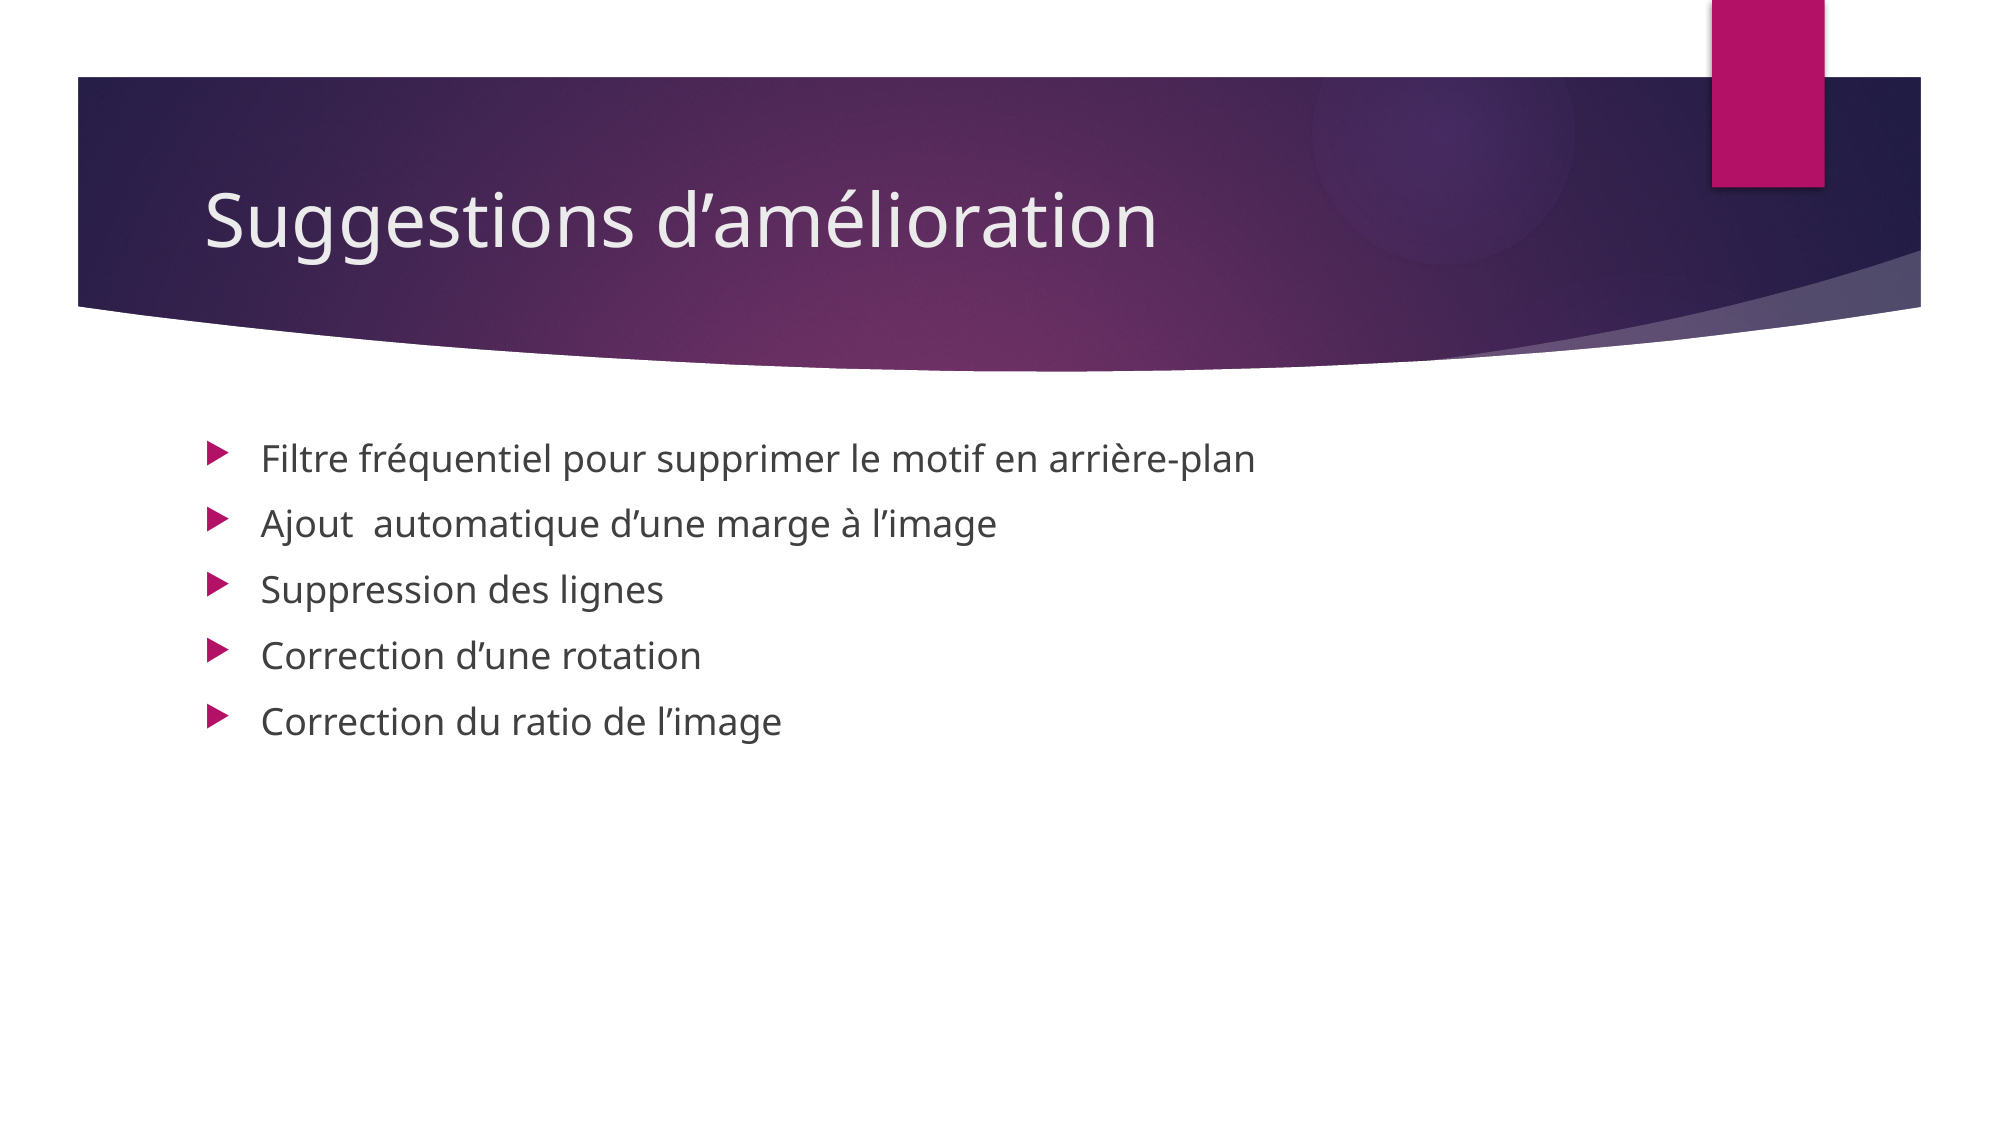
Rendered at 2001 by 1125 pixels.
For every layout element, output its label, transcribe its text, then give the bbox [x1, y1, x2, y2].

list Filtre fréquentiel pour supprimer le motif en arrière-plan Ajout automatique d’une marge à l’image Suppression des lignes Correction d’une rotation Correction du ratio de l’image [189, 427, 1638, 988]
title Suggestions d’amélioration [189, 159, 1627, 276]
